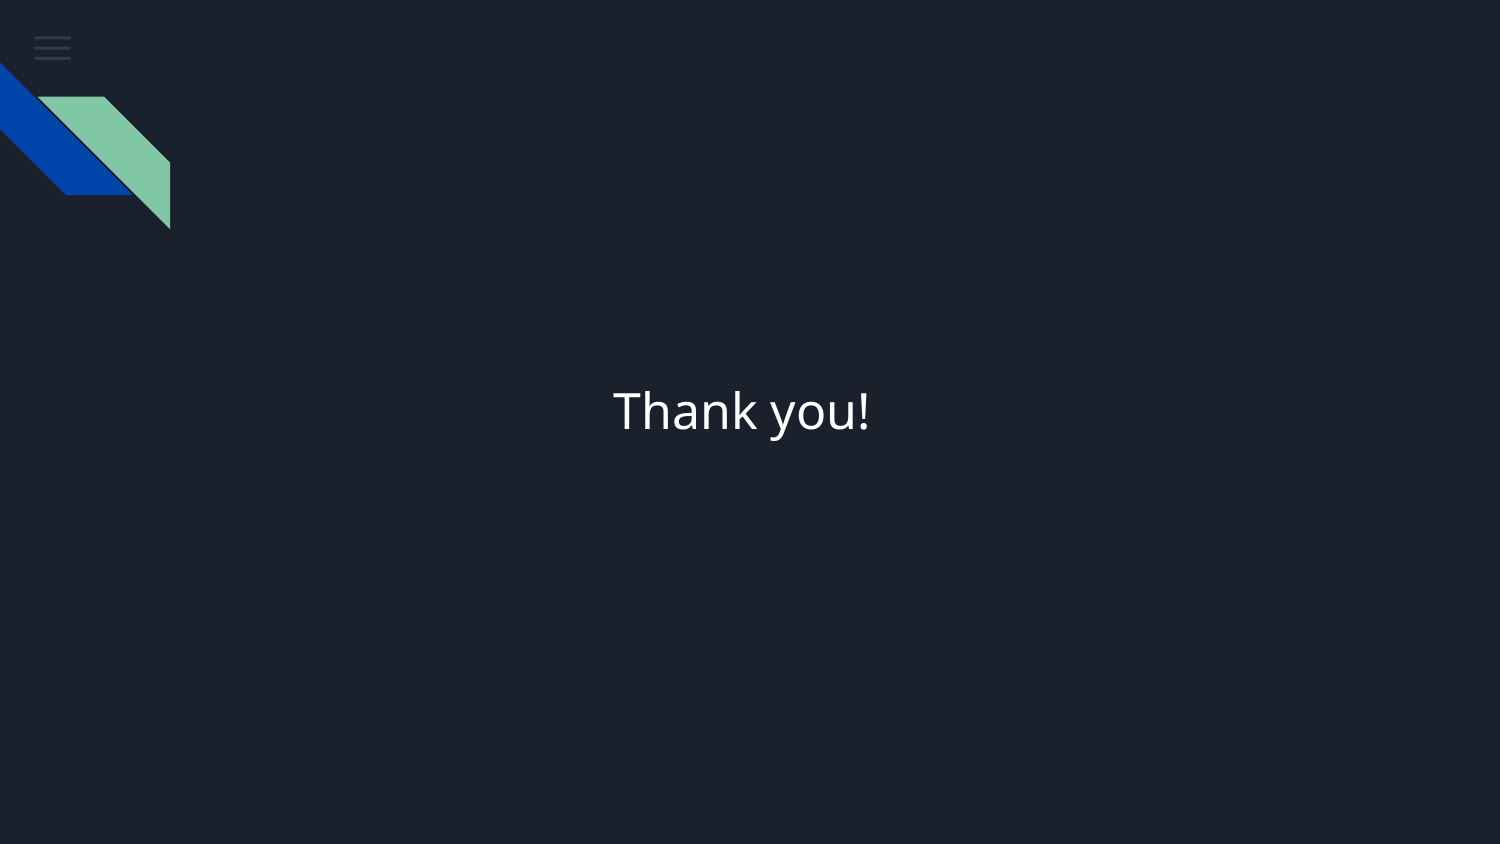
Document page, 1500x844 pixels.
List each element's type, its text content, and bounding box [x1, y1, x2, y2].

title Thank you! [598, 365, 918, 479]
